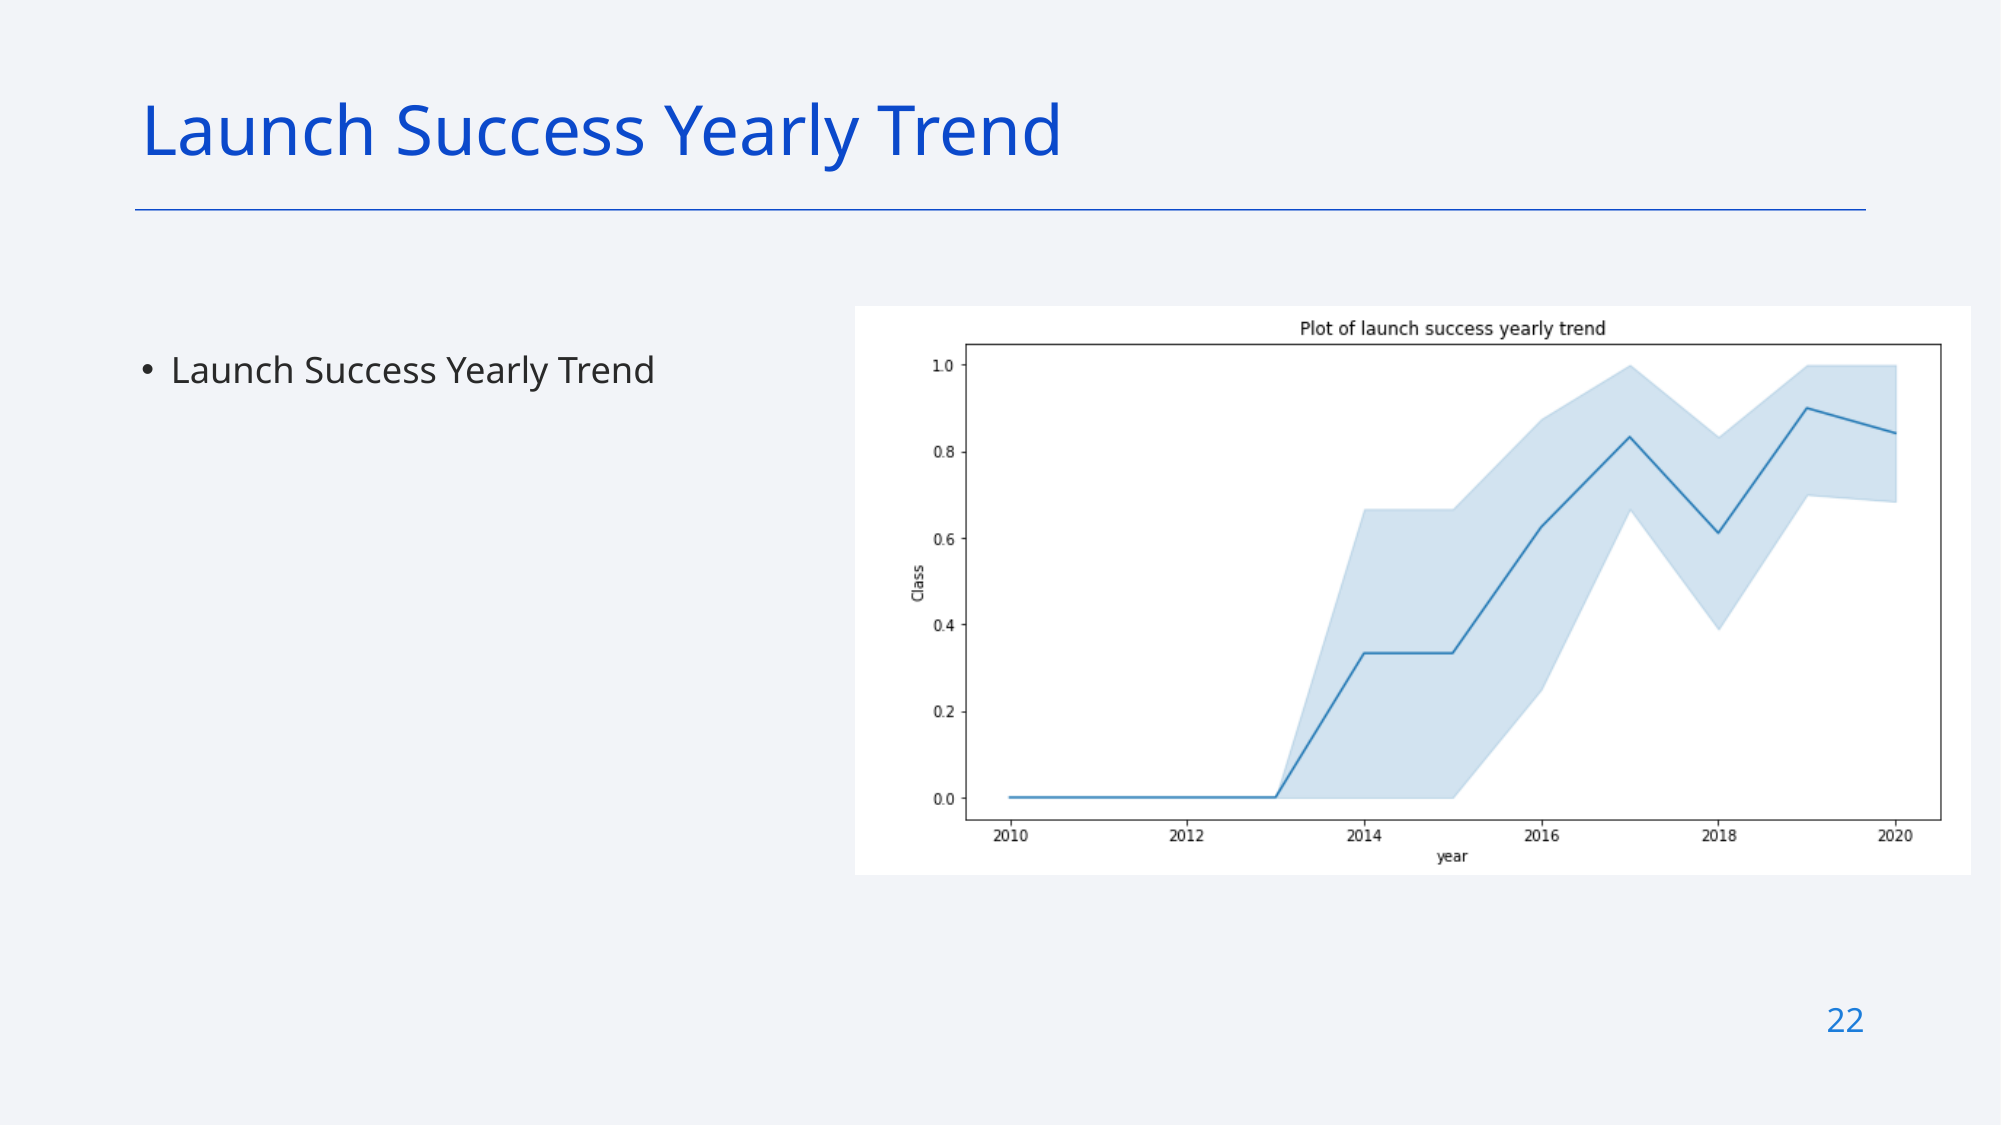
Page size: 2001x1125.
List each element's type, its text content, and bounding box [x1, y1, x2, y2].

picture [0, 0, 2001, 1125]
slide_number 22 [1429, 988, 1880, 1055]
text_box Launch Success Yearly Trend [126, 88, 1852, 179]
list Launch Success Yearly Trend [126, 339, 772, 425]
